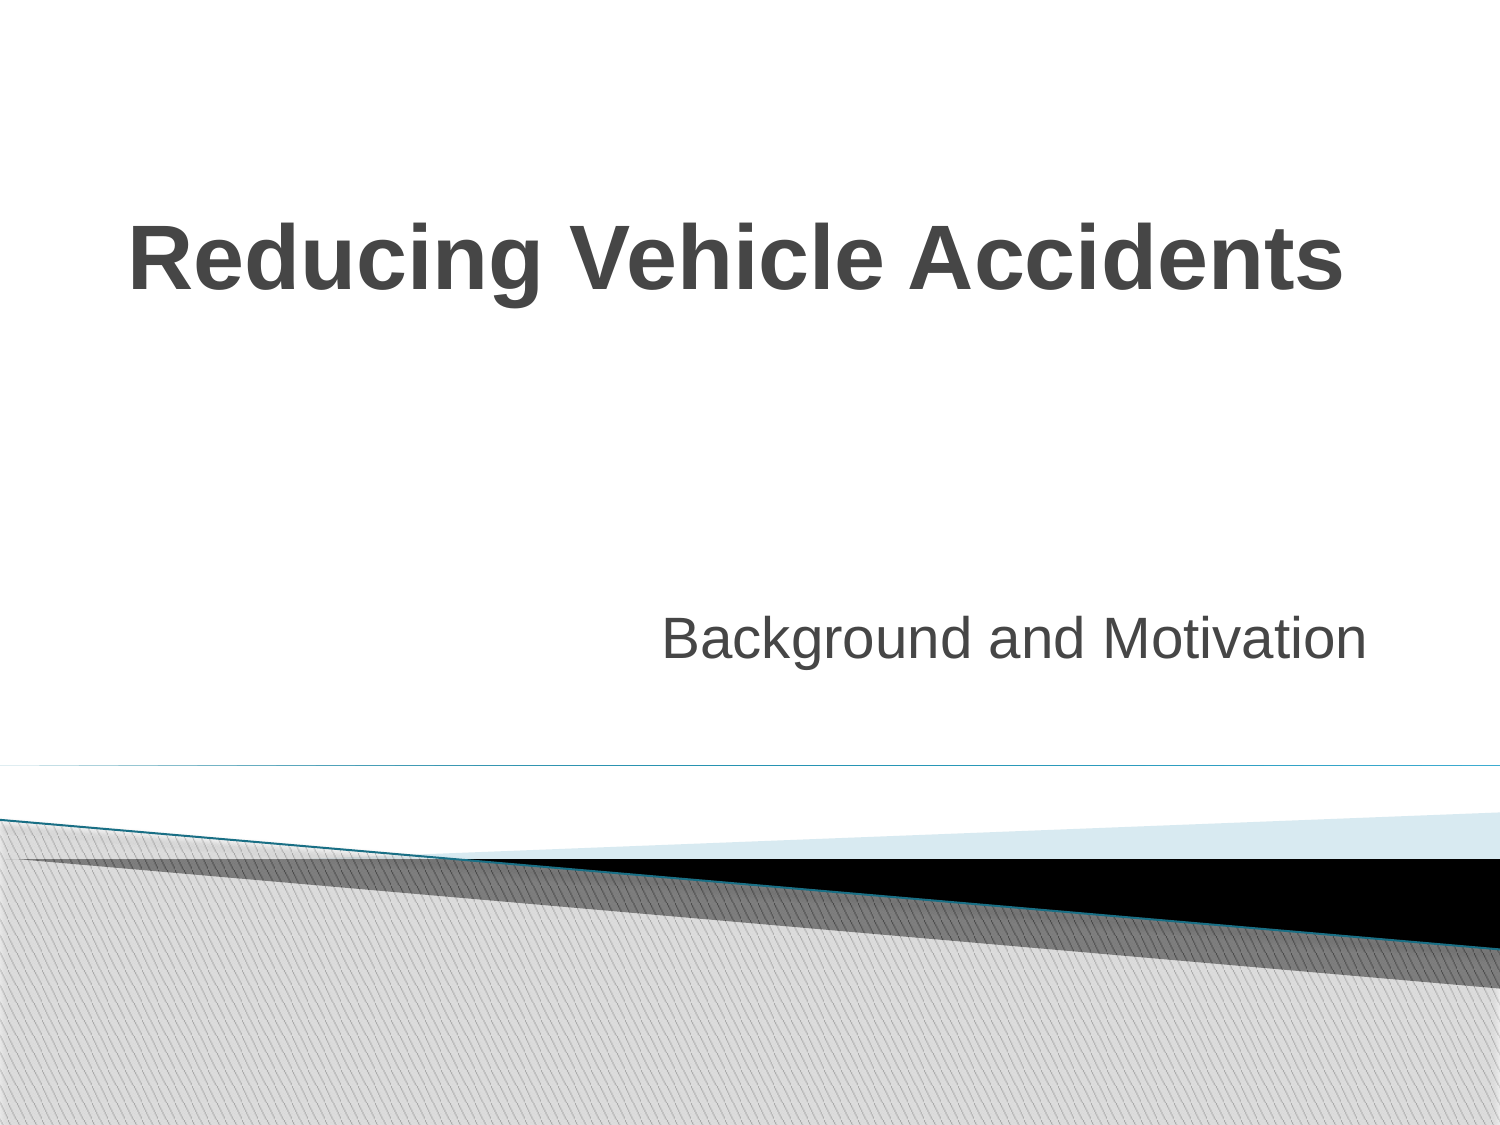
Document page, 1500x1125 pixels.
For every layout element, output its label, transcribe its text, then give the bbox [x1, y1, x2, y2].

subtitle Background and Motivation [112, 592, 1388, 790]
picture [5, 859, 1500, 989]
title Reducing Vehicle Accidents [112, 125, 1388, 426]
